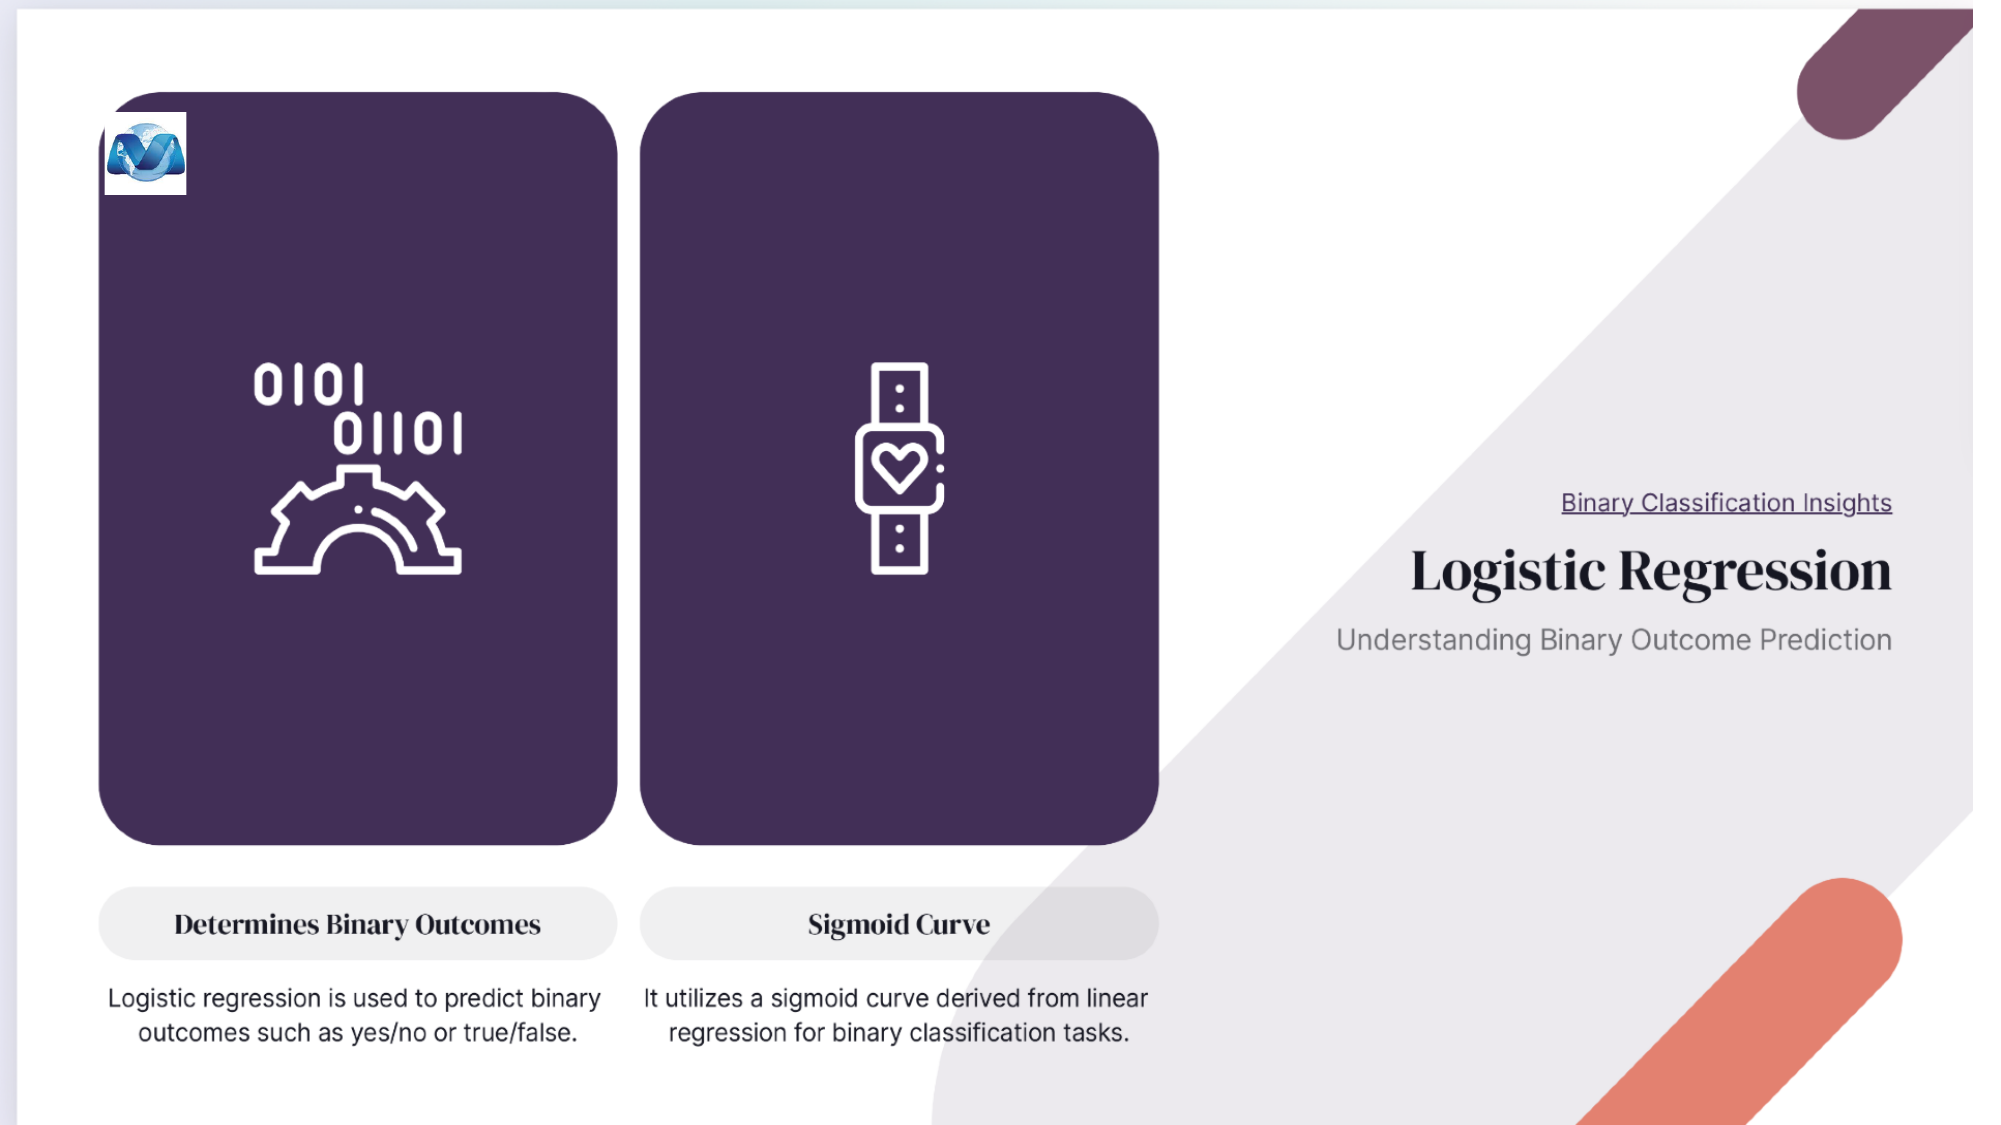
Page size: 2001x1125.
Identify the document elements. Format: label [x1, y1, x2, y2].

list [0, 0, 1973, 1125]
